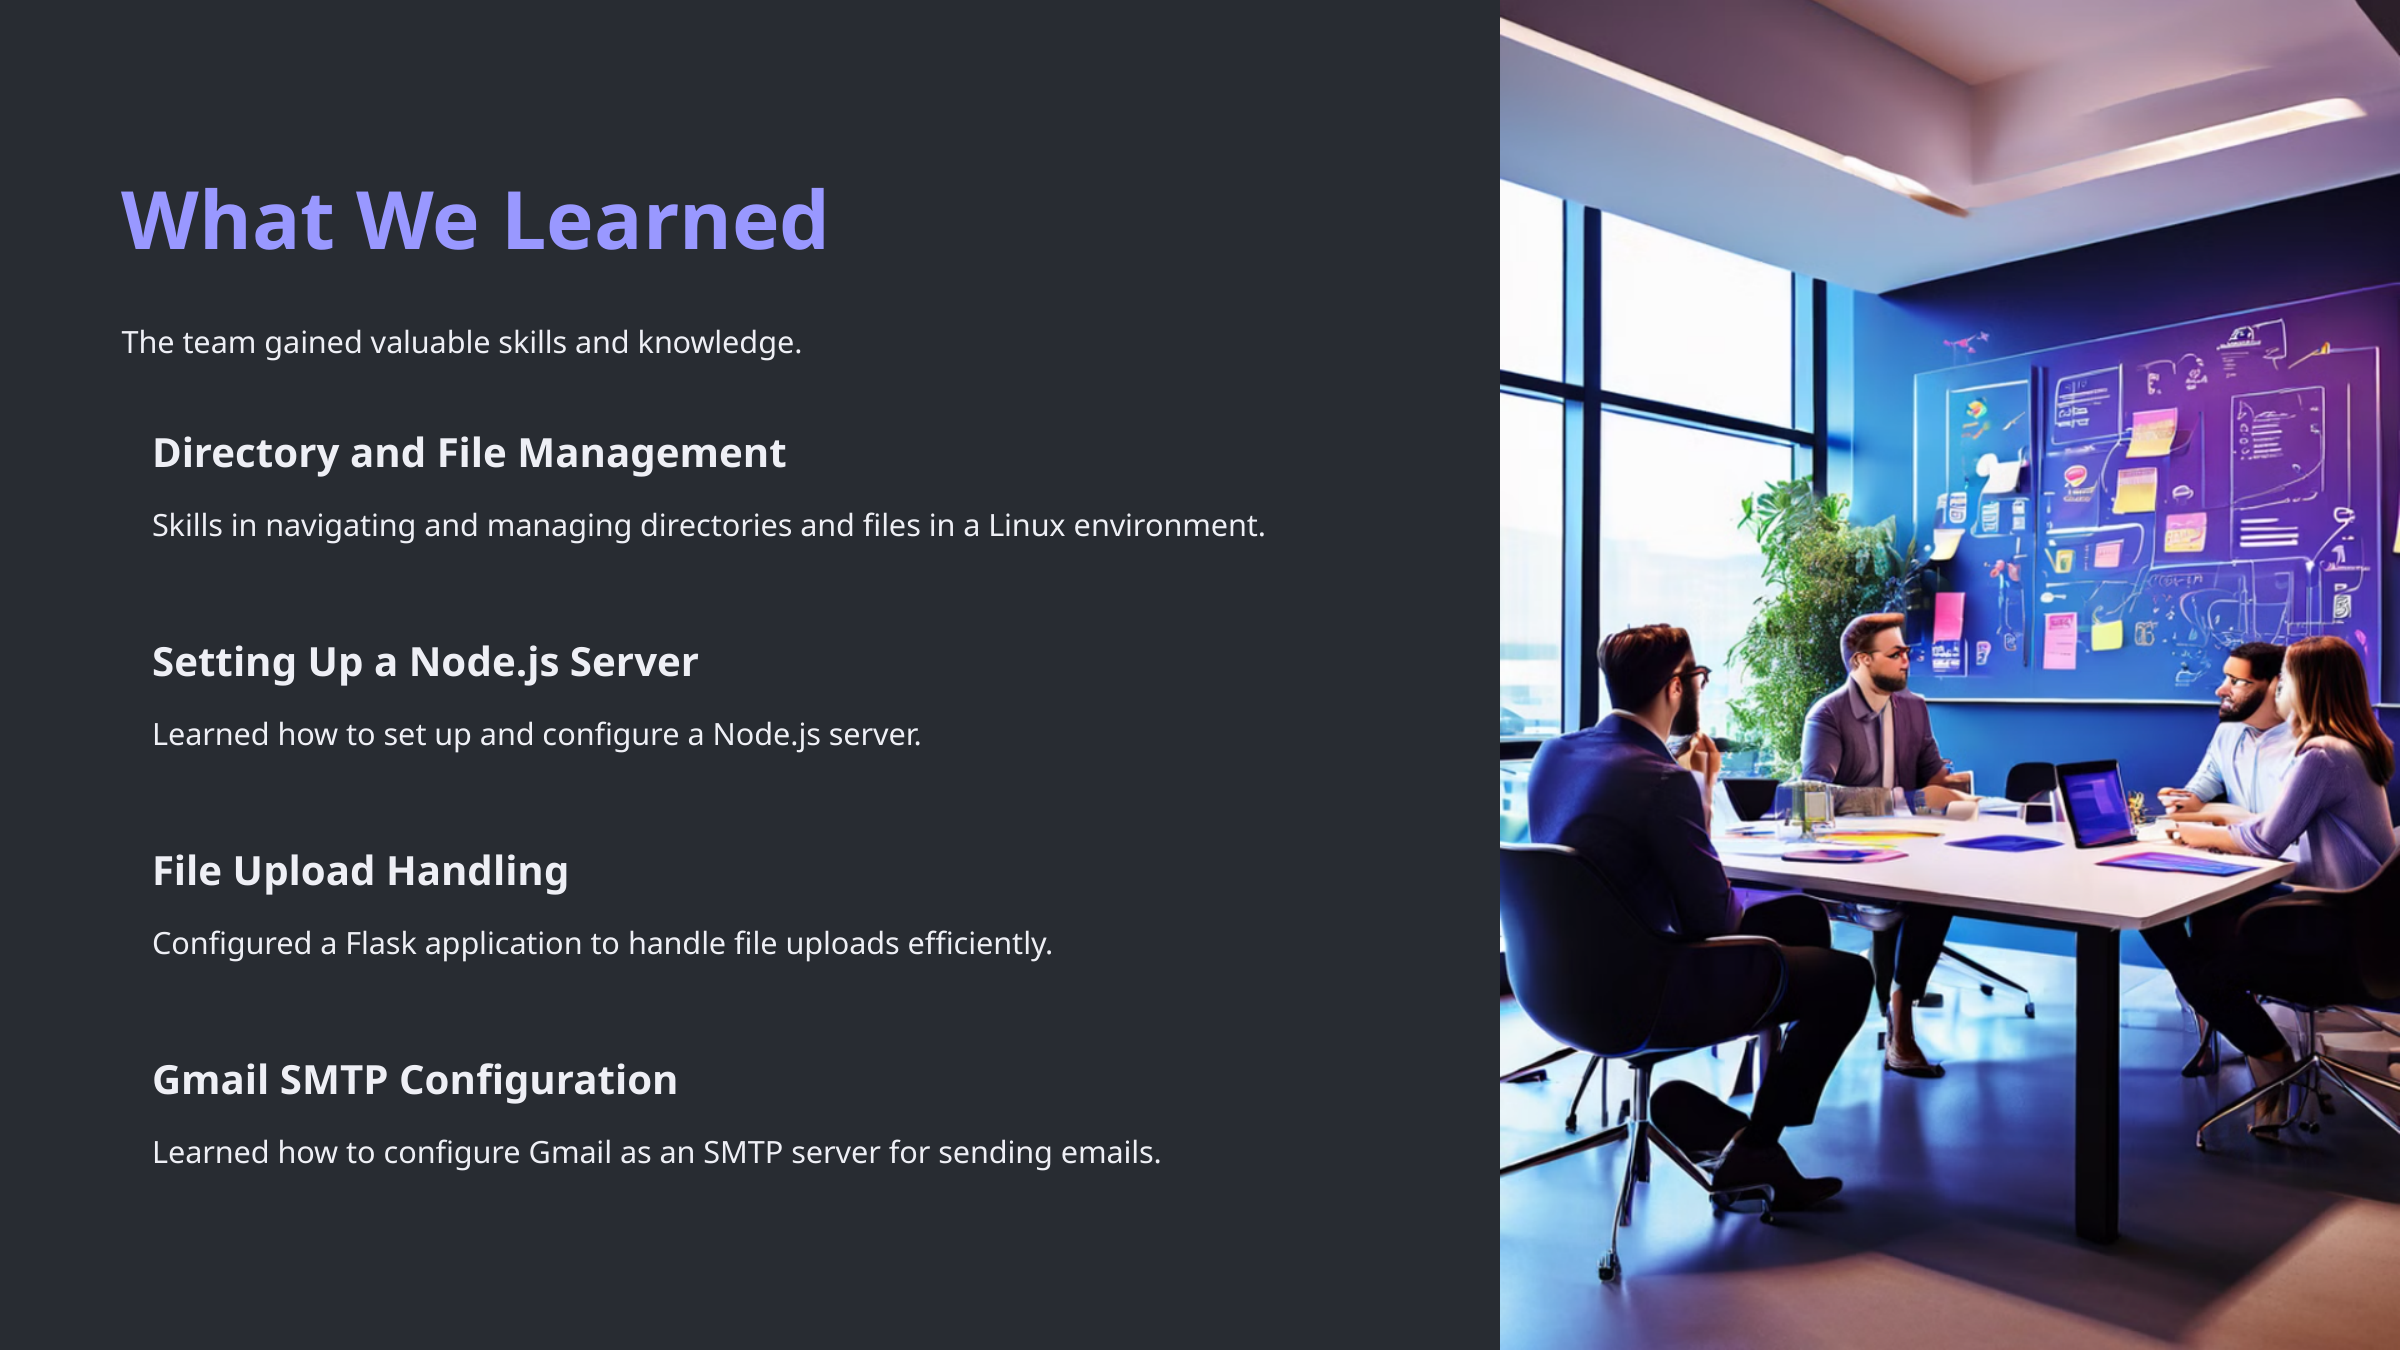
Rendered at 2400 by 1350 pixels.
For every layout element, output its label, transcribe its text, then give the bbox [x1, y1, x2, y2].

text_box [106, 1013, 1394, 1193]
text_box Directory and File Management [137, 417, 689, 468]
text_box Configured a Flask application to handle file uploads efficiently. [137, 904, 1363, 953]
text_box [106, 386, 1394, 566]
text_box Gmail SMTP Configuration [137, 1044, 598, 1095]
text_box Learned how to configure Gmail as an SMTP server for sending emails. [137, 1113, 1363, 1162]
text_box File Upload Handling [137, 835, 540, 886]
text_box The team gained valuable skills and knowledge. [106, 303, 1393, 353]
text_box What We Learned [106, 157, 911, 258]
text_box [0, 0, 1499, 1350]
picture [1499, 0, 2400, 1350]
text_box Skills in navigating and managing directories and files in a Linux environment. [137, 486, 1363, 535]
text_box [106, 595, 1394, 775]
text_box Setting Up a Node.js Server [137, 626, 623, 677]
text_box [106, 804, 1394, 984]
text_box Learned how to set up and configure a Node.js server. [137, 695, 1363, 744]
